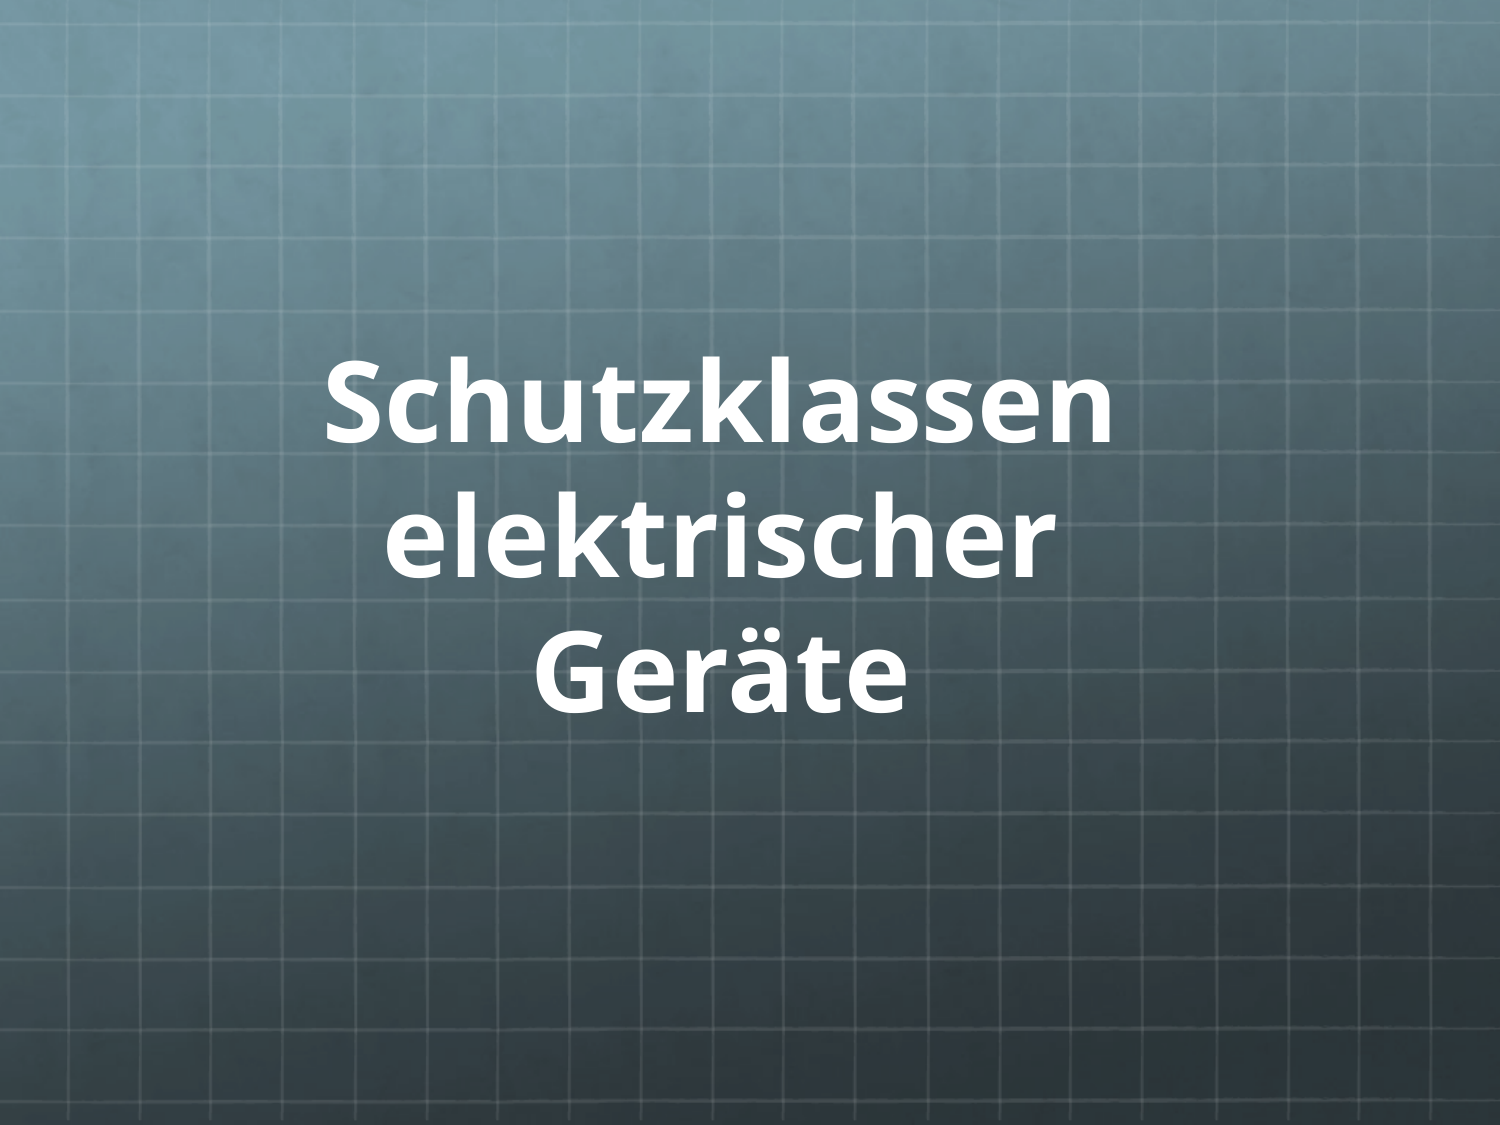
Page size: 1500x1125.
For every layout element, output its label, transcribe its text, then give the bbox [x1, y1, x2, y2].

picture [0, 0, 1500, 1125]
text_box Schutzklassen elektrischer Geräte [185, 322, 1257, 743]
